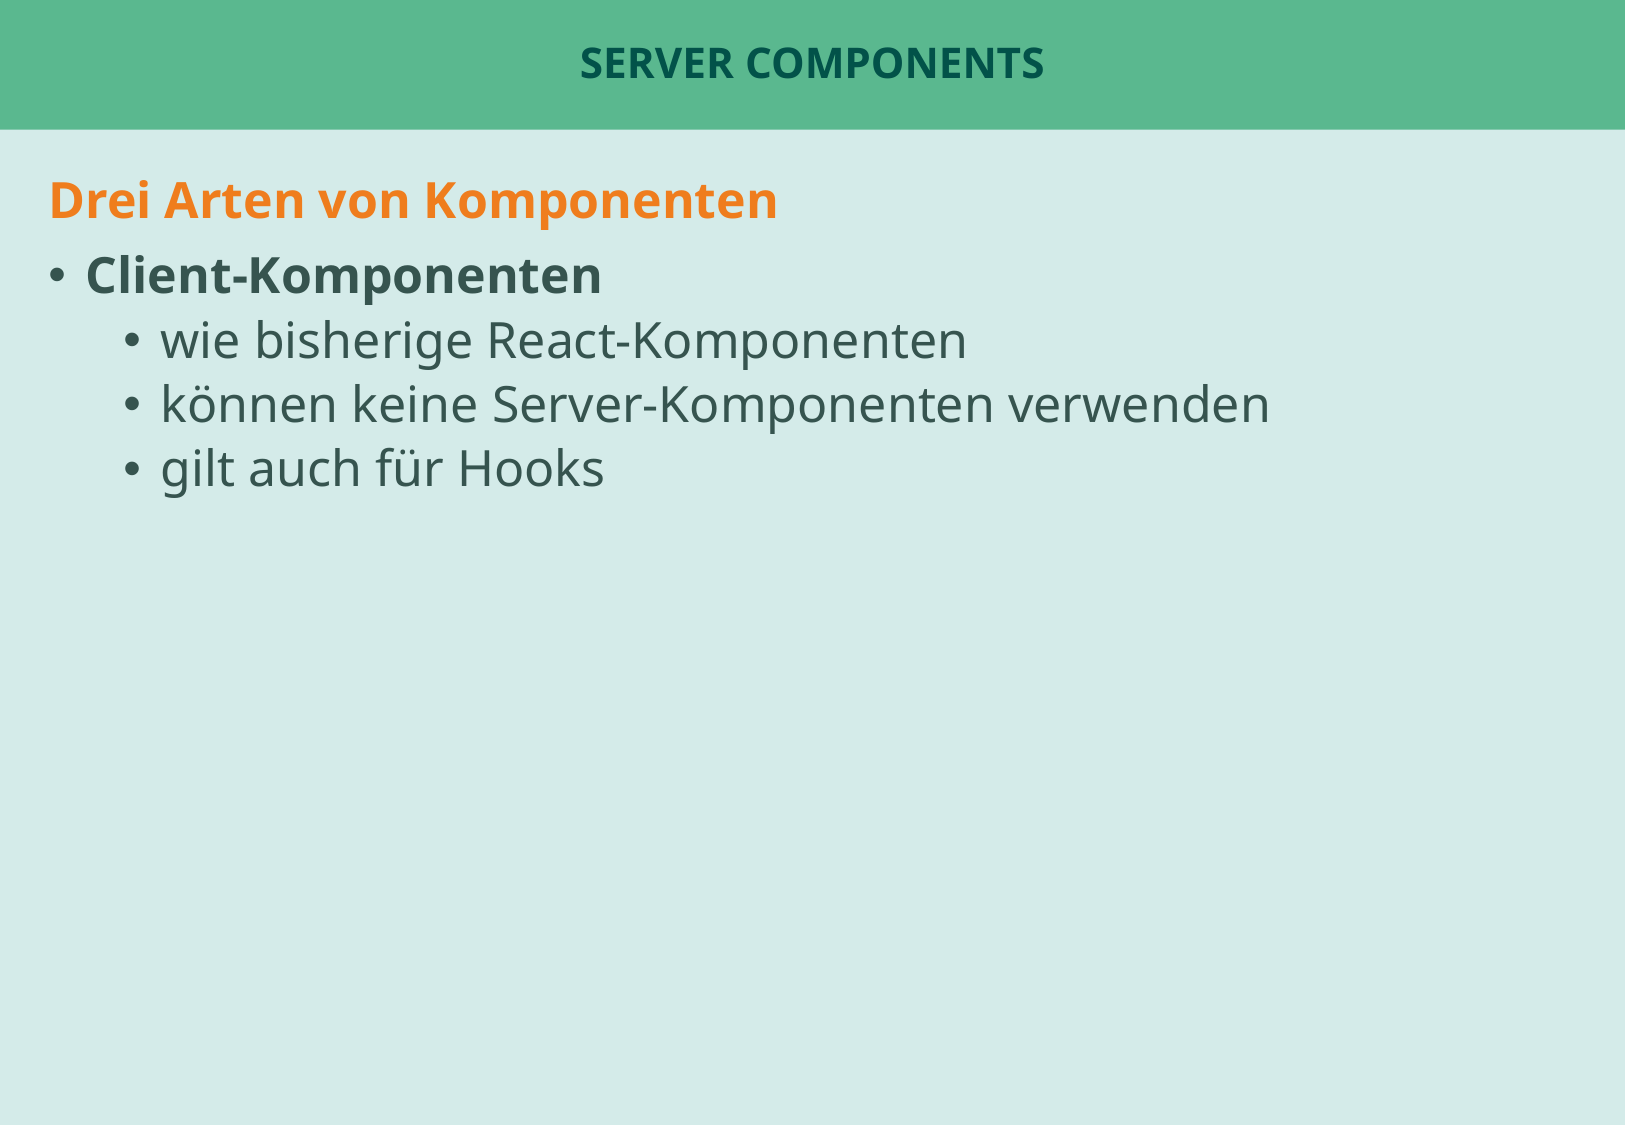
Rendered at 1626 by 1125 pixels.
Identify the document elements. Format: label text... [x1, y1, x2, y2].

title Server Components [0, 0, 1625, 130]
list Drei Arten von Komponenten Client-Komponenten wie bisherige React-Komponenten können keine Server-Komponenten verwenden gilt auch für Hooks [33, 168, 1592, 1043]
